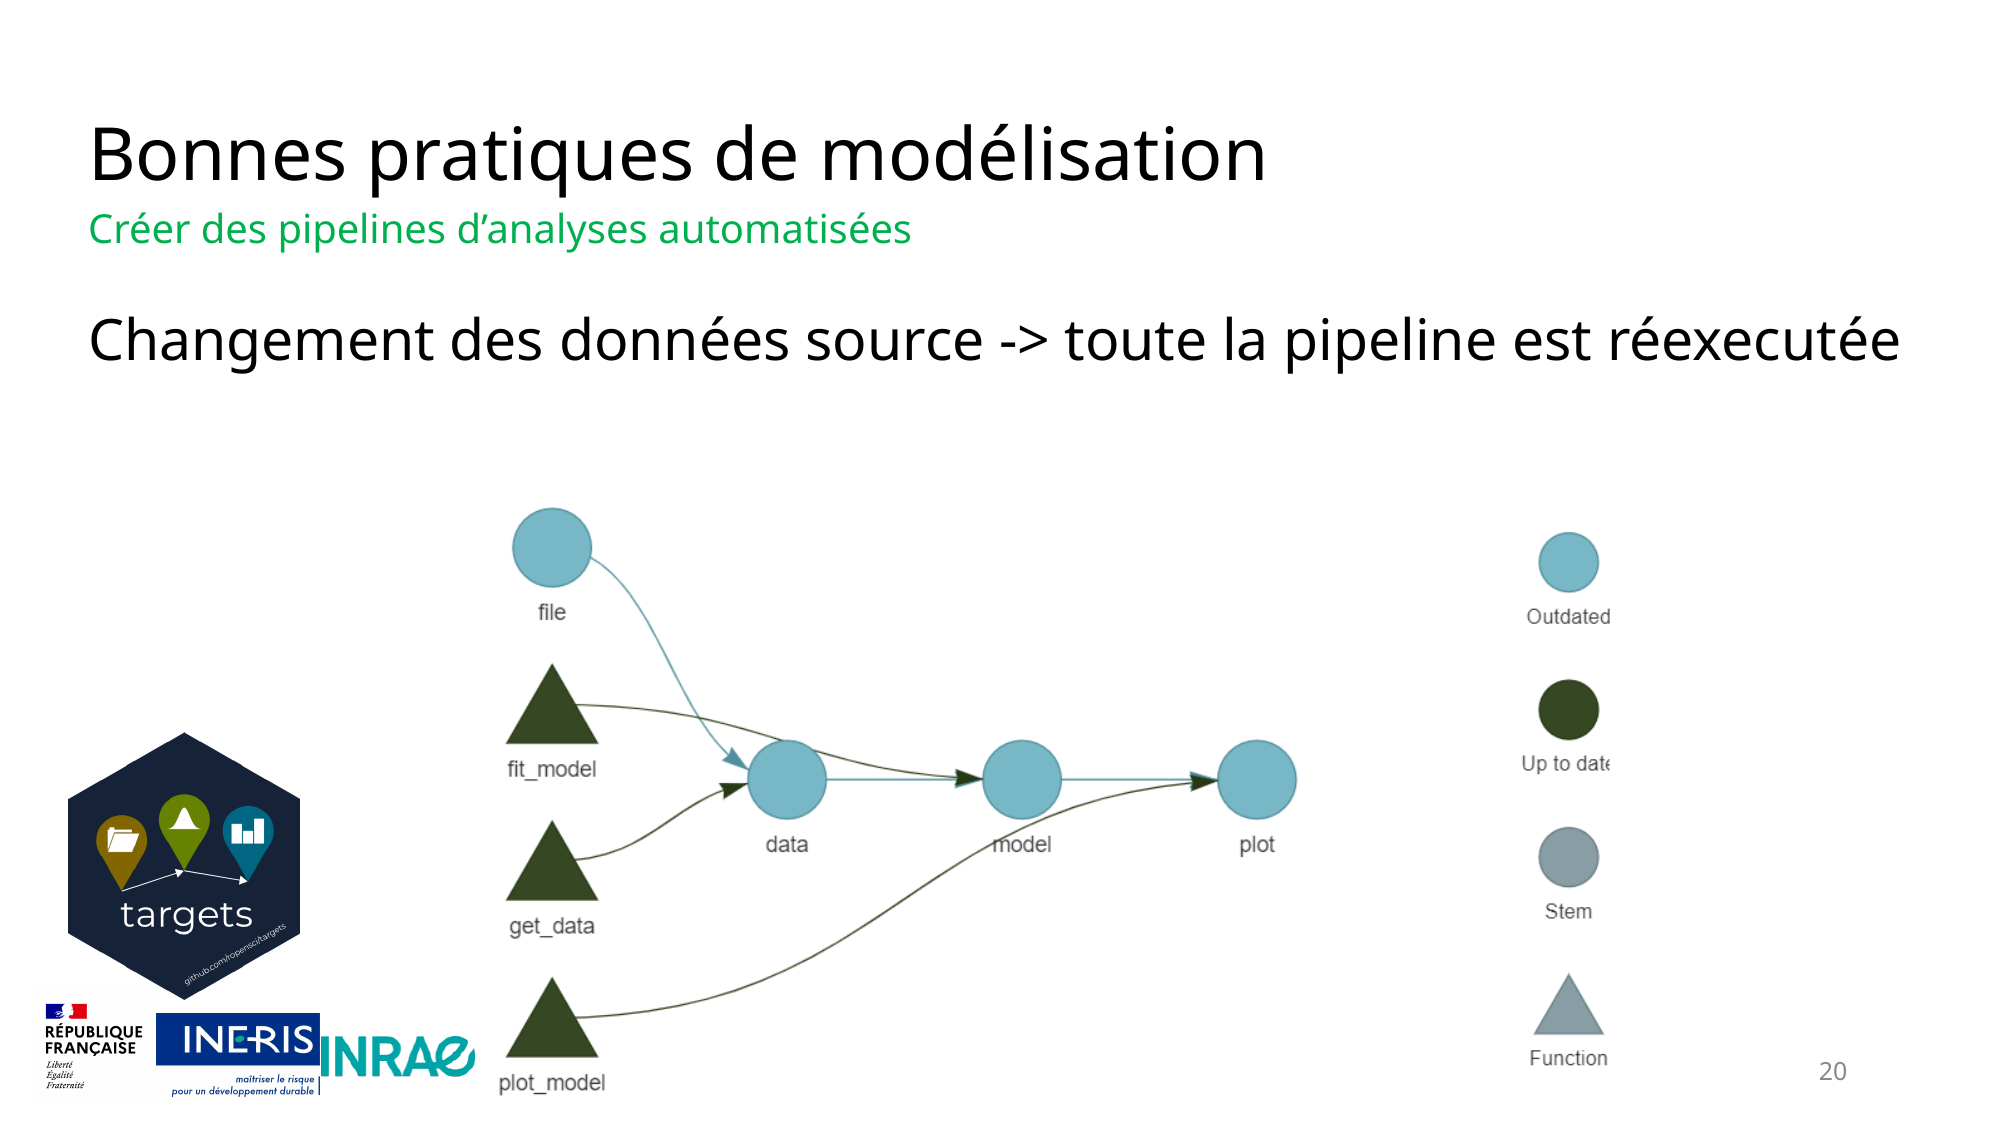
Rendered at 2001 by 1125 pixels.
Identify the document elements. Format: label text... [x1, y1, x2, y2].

slide_number 20 [1623, 1042, 1863, 1103]
picture [321, 1035, 475, 1077]
picture [481, 446, 1621, 1098]
picture [31, 732, 320, 1103]
list Changement des données source -> toute la pipeline est réexecutée [68, 290, 1932, 409]
title Bonnes pratiques de modélisation Créer des pipelines d’analyses automatisées [68, 97, 1932, 273]
